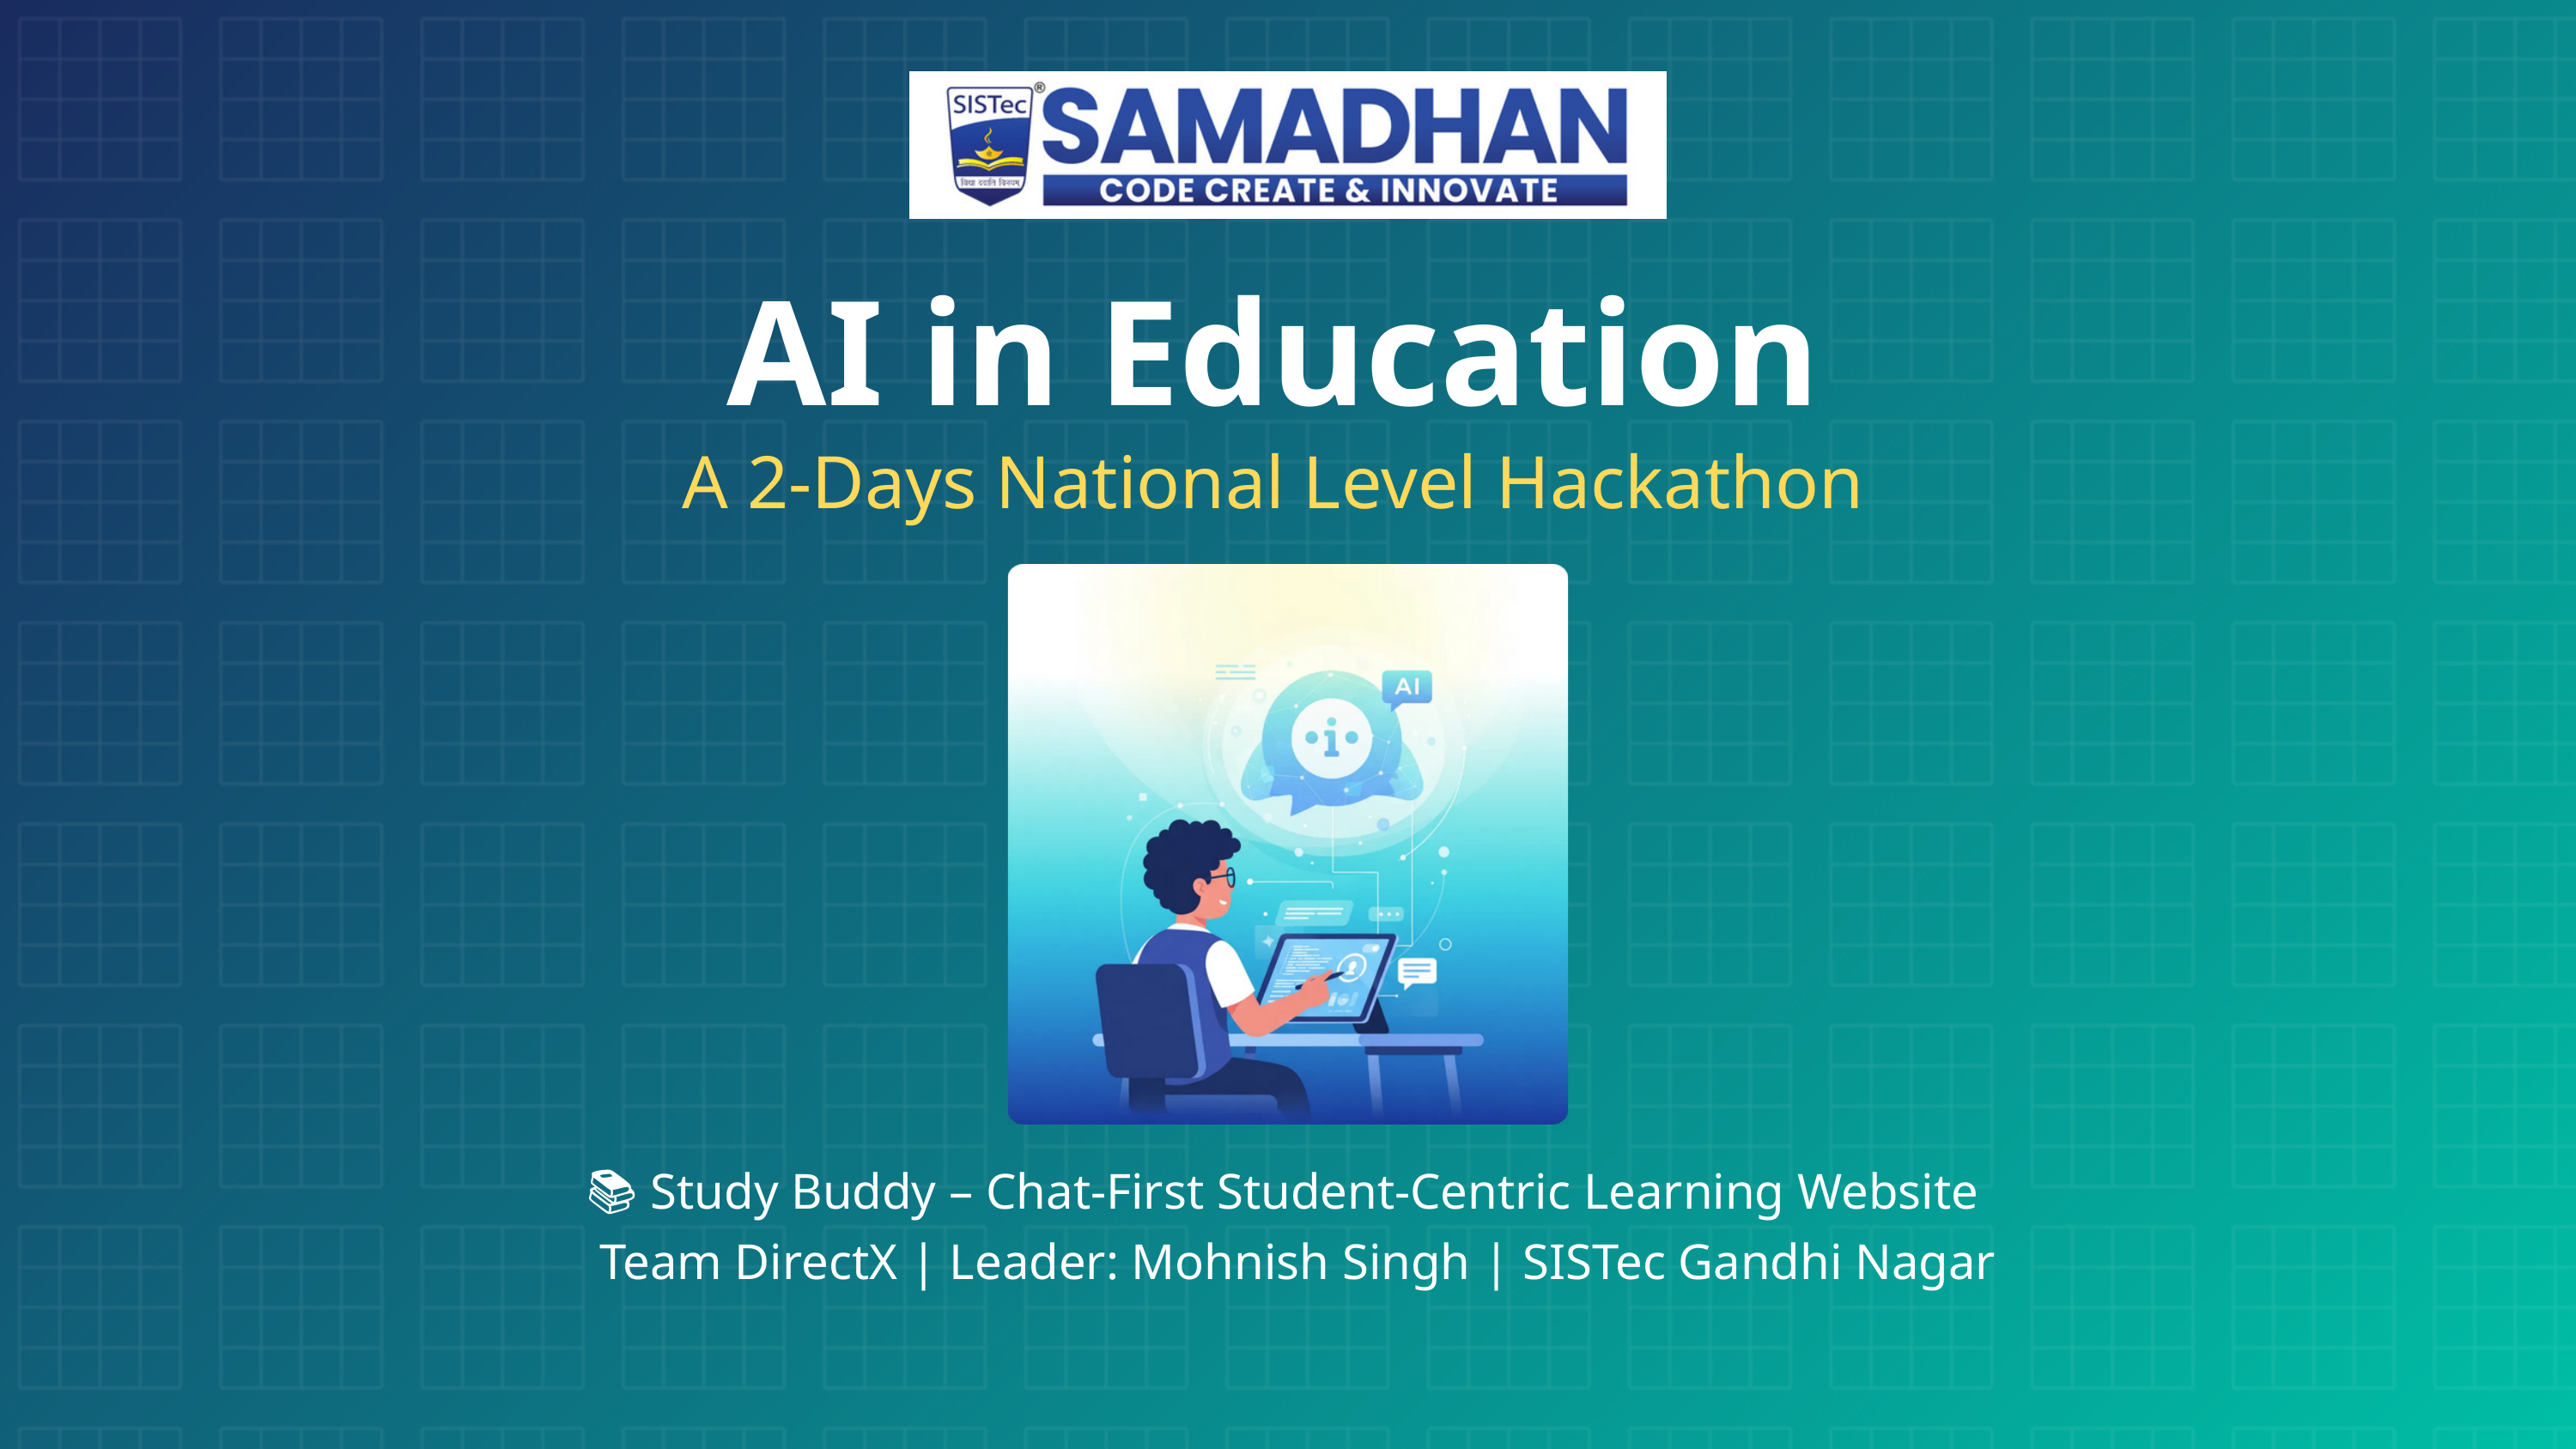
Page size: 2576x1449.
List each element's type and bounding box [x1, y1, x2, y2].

text_box [598, 1193, 2211, 1327]
text_box [0, 0, 2576, 1449]
text_box [1007, 564, 1569, 1122]
text_box [586, 1124, 2252, 1258]
text_box [694, 233, 1854, 436]
text_box [908, 70, 1668, 219]
text_box [617, 437, 1930, 525]
